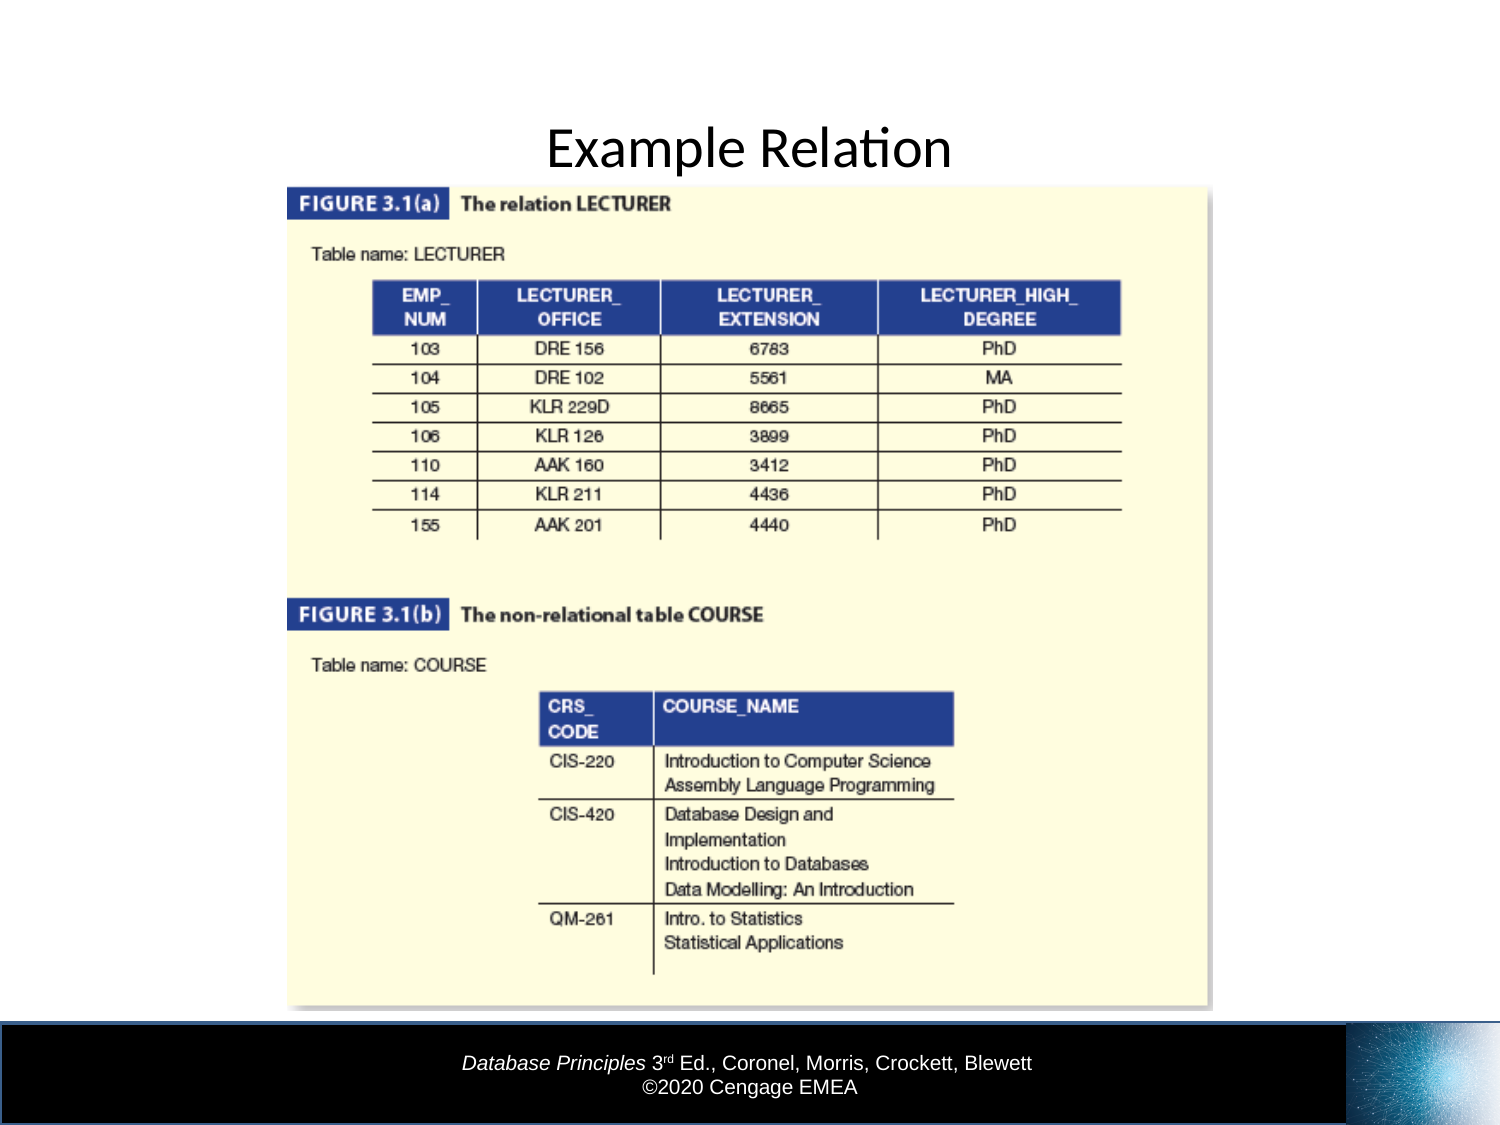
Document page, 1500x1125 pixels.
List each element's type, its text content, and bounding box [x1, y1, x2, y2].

picture [1346, 1023, 1500, 1125]
title Example Relation [112, 50, 1388, 238]
picture [287, 184, 1213, 1011]
footer [62, 1037, 1325, 1080]
